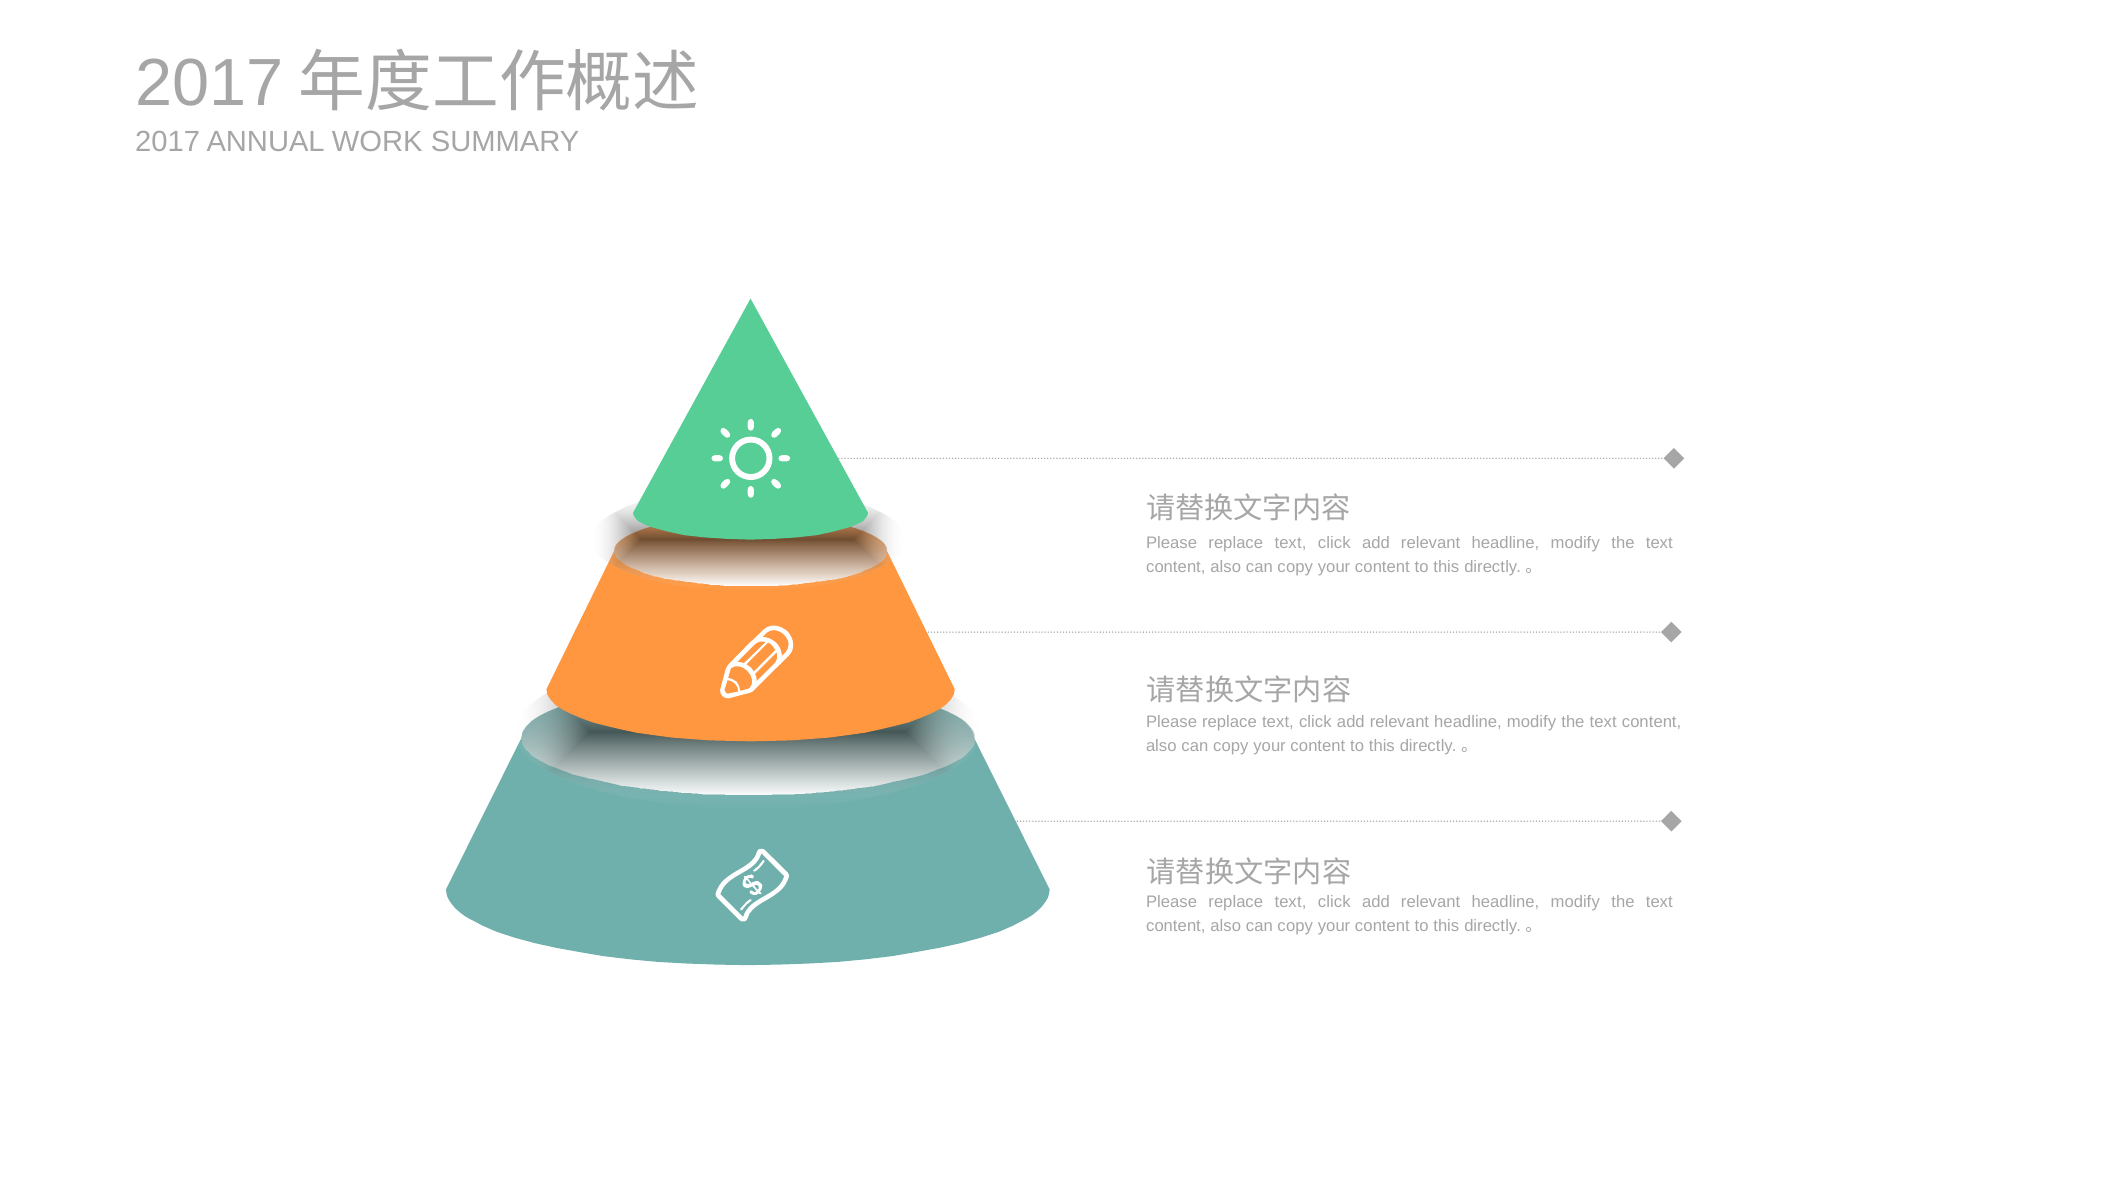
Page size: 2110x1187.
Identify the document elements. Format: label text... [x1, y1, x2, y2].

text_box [546, 487, 955, 742]
text_box [720, 427, 731, 438]
text_box [647, 298, 838, 487]
text_box [720, 478, 731, 487]
text_box [729, 436, 773, 480]
text_box [747, 418, 754, 431]
text_box 2017年度工作概述 [135, 38, 783, 119]
text_box 2017 ANNUAL WORK SUMMARY [135, 122, 596, 158]
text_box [445, 656, 1050, 966]
text_box 请替换文字内容 [1146, 846, 1352, 889]
text_box [771, 427, 782, 438]
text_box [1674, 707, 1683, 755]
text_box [747, 458, 1674, 822]
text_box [715, 848, 790, 922]
text_box Please replace text, click add relevant headline, modify the text content, also can copy your content to this directly.。 [1146, 886, 1674, 935]
text_box [711, 455, 724, 462]
